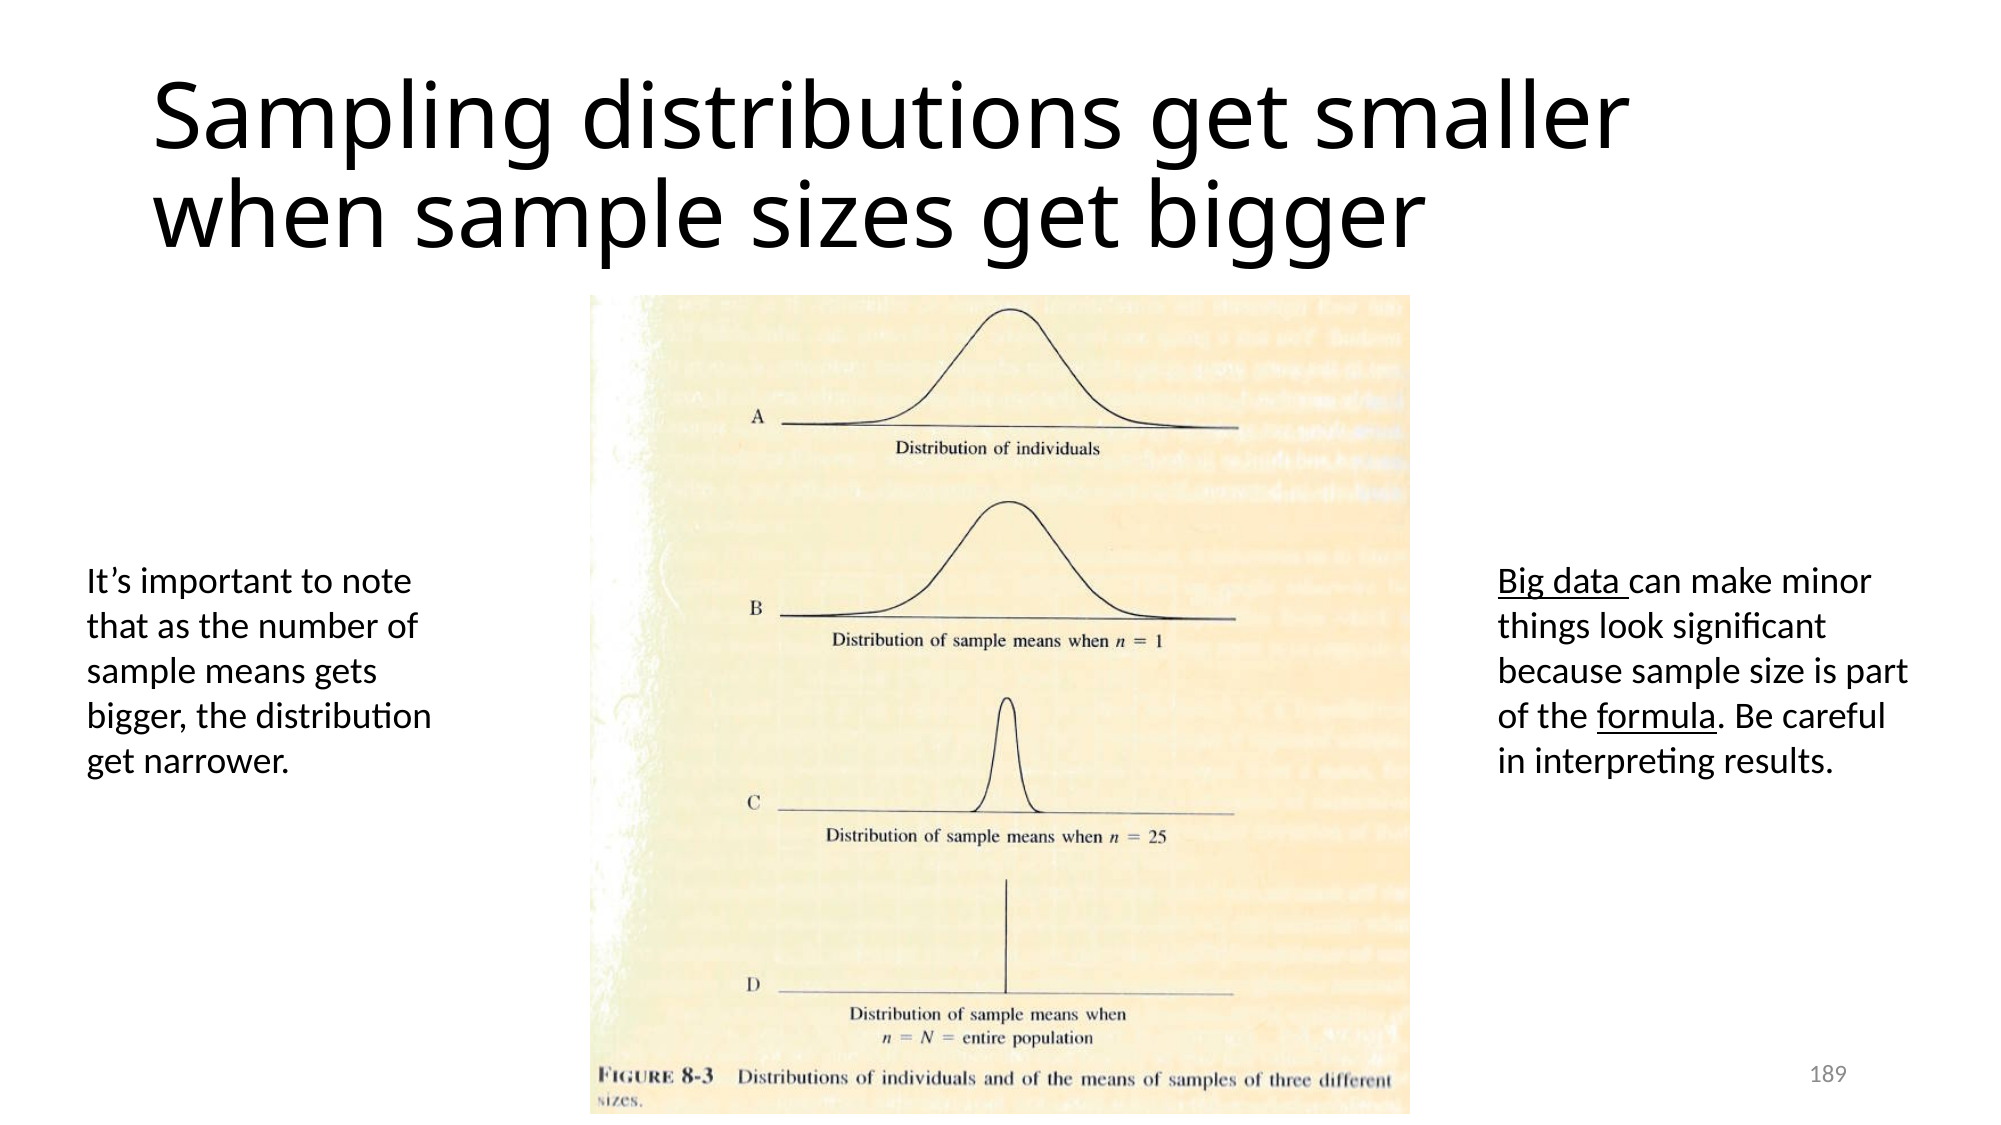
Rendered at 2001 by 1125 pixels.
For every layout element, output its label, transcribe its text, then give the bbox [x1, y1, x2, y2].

slide_number 189 [1412, 1042, 1863, 1103]
text_box It’s important to note that as the number of sample means gets bigger, the distribution get narrower. [71, 549, 480, 789]
text_box Big data can make minor things look significant because sample size is part of the formula. Be careful in interpreting results. [1482, 549, 1929, 789]
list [590, 295, 1410, 1114]
title Sampling distributions get smaller when sample sizes get bigger [137, 59, 1863, 278]
